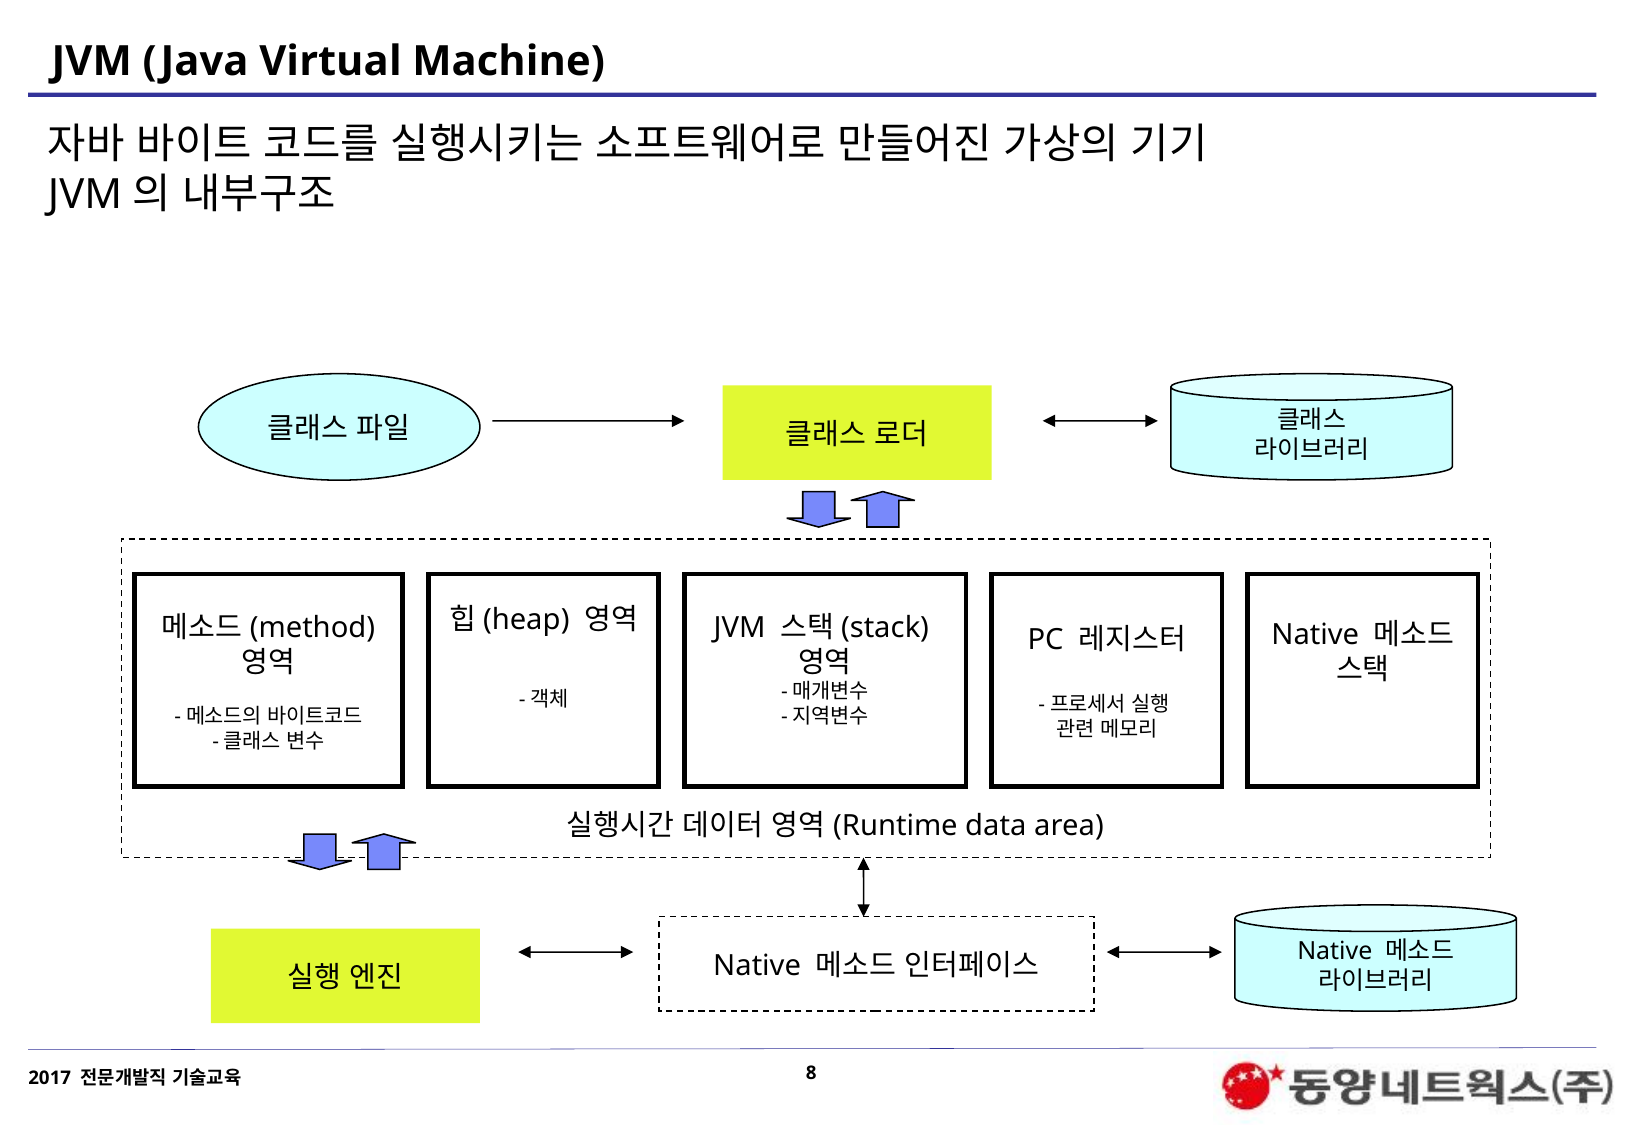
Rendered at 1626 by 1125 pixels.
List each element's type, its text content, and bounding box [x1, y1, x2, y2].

text_box Native 메소드 인터페이스 [659, 916, 1094, 1011]
text_box [1042, 414, 1158, 428]
text_box Native 메소드 라이브러리 [1234, 904, 1517, 1012]
text_box [786, 491, 851, 528]
title JVM (Java Virtual Machine) [36, 25, 1325, 92]
text_box 실행시간 데이터 영역(Runtime data area) [551, 798, 1120, 849]
text_box [351, 833, 416, 870]
list 자바 바이트 코드를 실행시키는 소프트웨어로 만들어진 가상의 기기 JVM의 내부구조 [37, 112, 1588, 273]
text_box [1106, 945, 1222, 959]
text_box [1235, 904, 1517, 931]
text_box [287, 834, 352, 870]
text_box [121, 538, 1491, 858]
text_box 클래스 라이브러리 [1170, 373, 1453, 480]
text_box [492, 414, 685, 428]
text_box 실행 엔진 [210, 928, 480, 1024]
text_box [518, 945, 634, 959]
picture [1213, 1051, 1625, 1125]
text_box 클래스 로더 [722, 385, 992, 480]
list 클래스간의 정의 방법 Has-a 관계 : 멤버 변수로 해당 객체의 레퍼런스를 가짐 Is-a 관계 : 상속(extends)을 이용 [1171, 374, 1452, 400]
text_box 클래스 파일 [198, 373, 480, 481]
text_box [857, 857, 870, 917]
text_box [850, 491, 915, 528]
